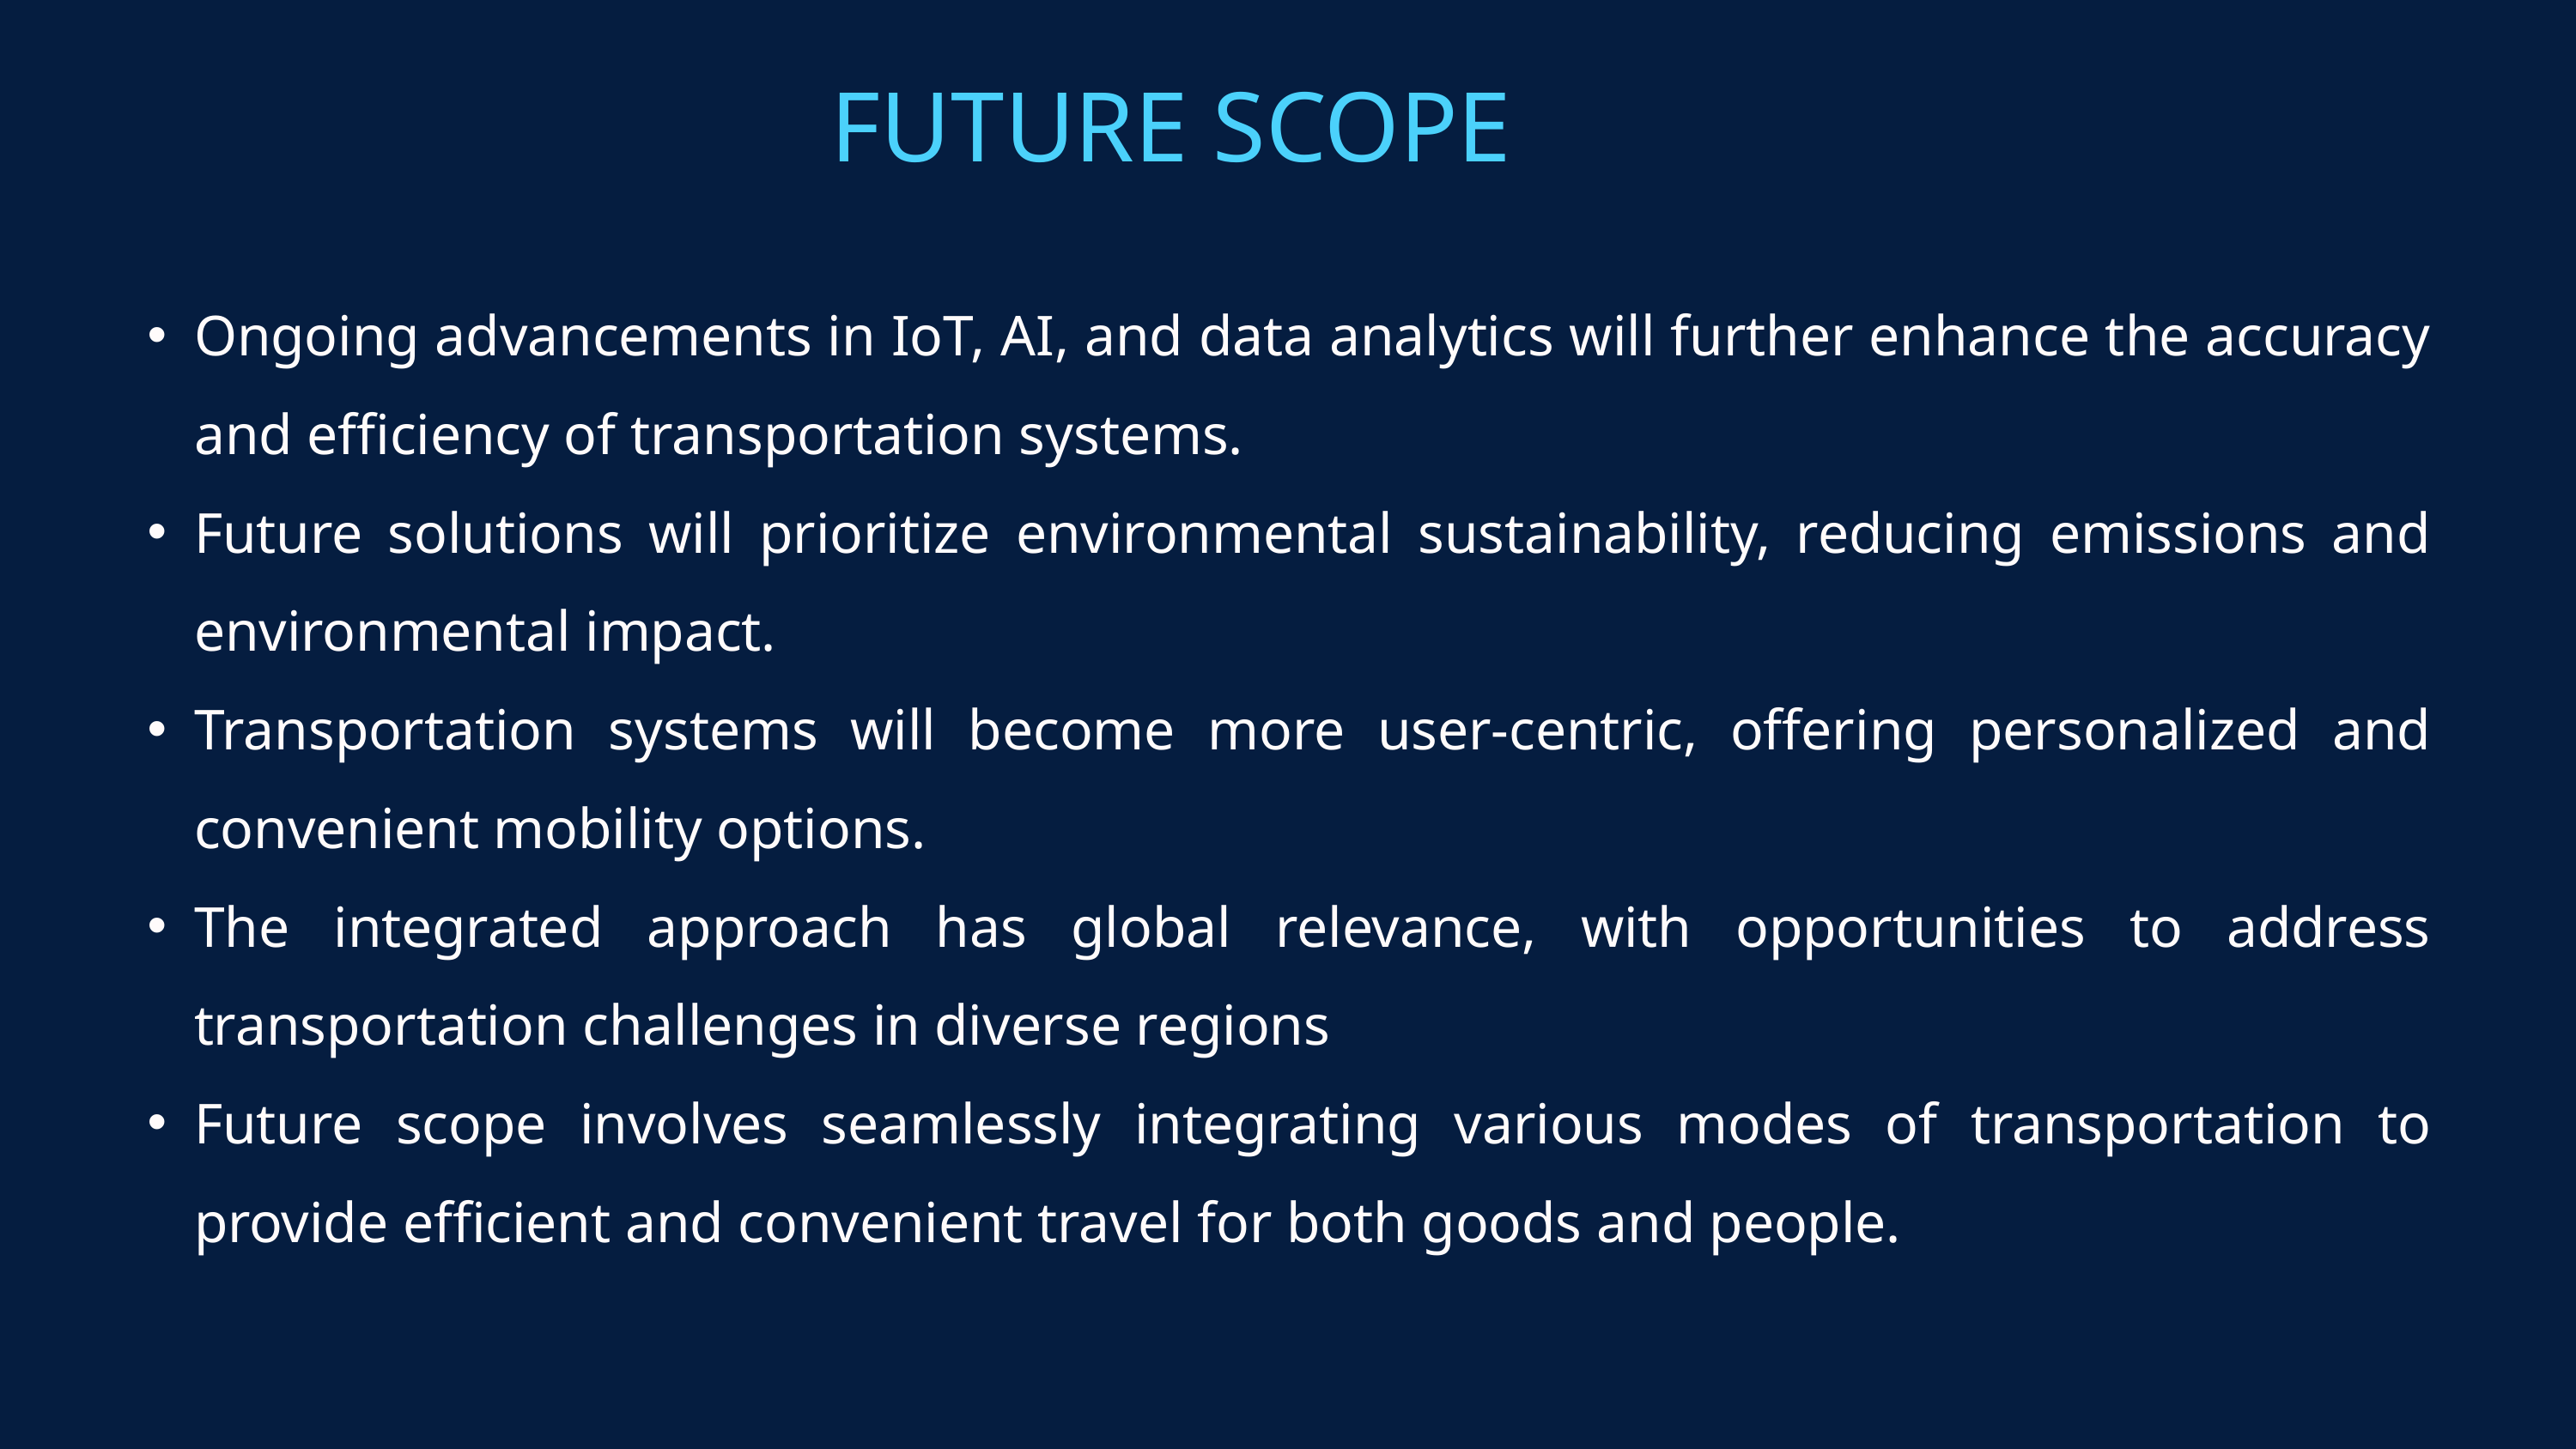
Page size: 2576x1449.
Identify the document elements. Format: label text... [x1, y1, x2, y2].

text_box FUTURE SCOPE [599, 48, 1742, 228]
text_box Ongoing advancements in IoT, AI, and data analytics will further enhance the accuracy and efficiency of transportation systems. Future solutions will prioritize environmental sustainability, reducing emissions and environmental impact. Transportation systems will become more user-centric, offering personalized and convenient mobility options. The integrated approach has global relevance, with opportunities to address transportation challenges in diverse regions Future scope involves seamlessly integrating various modes of transportation to provide efficient and convenient travel for both goods and people. [100, 269, 2432, 1352]
